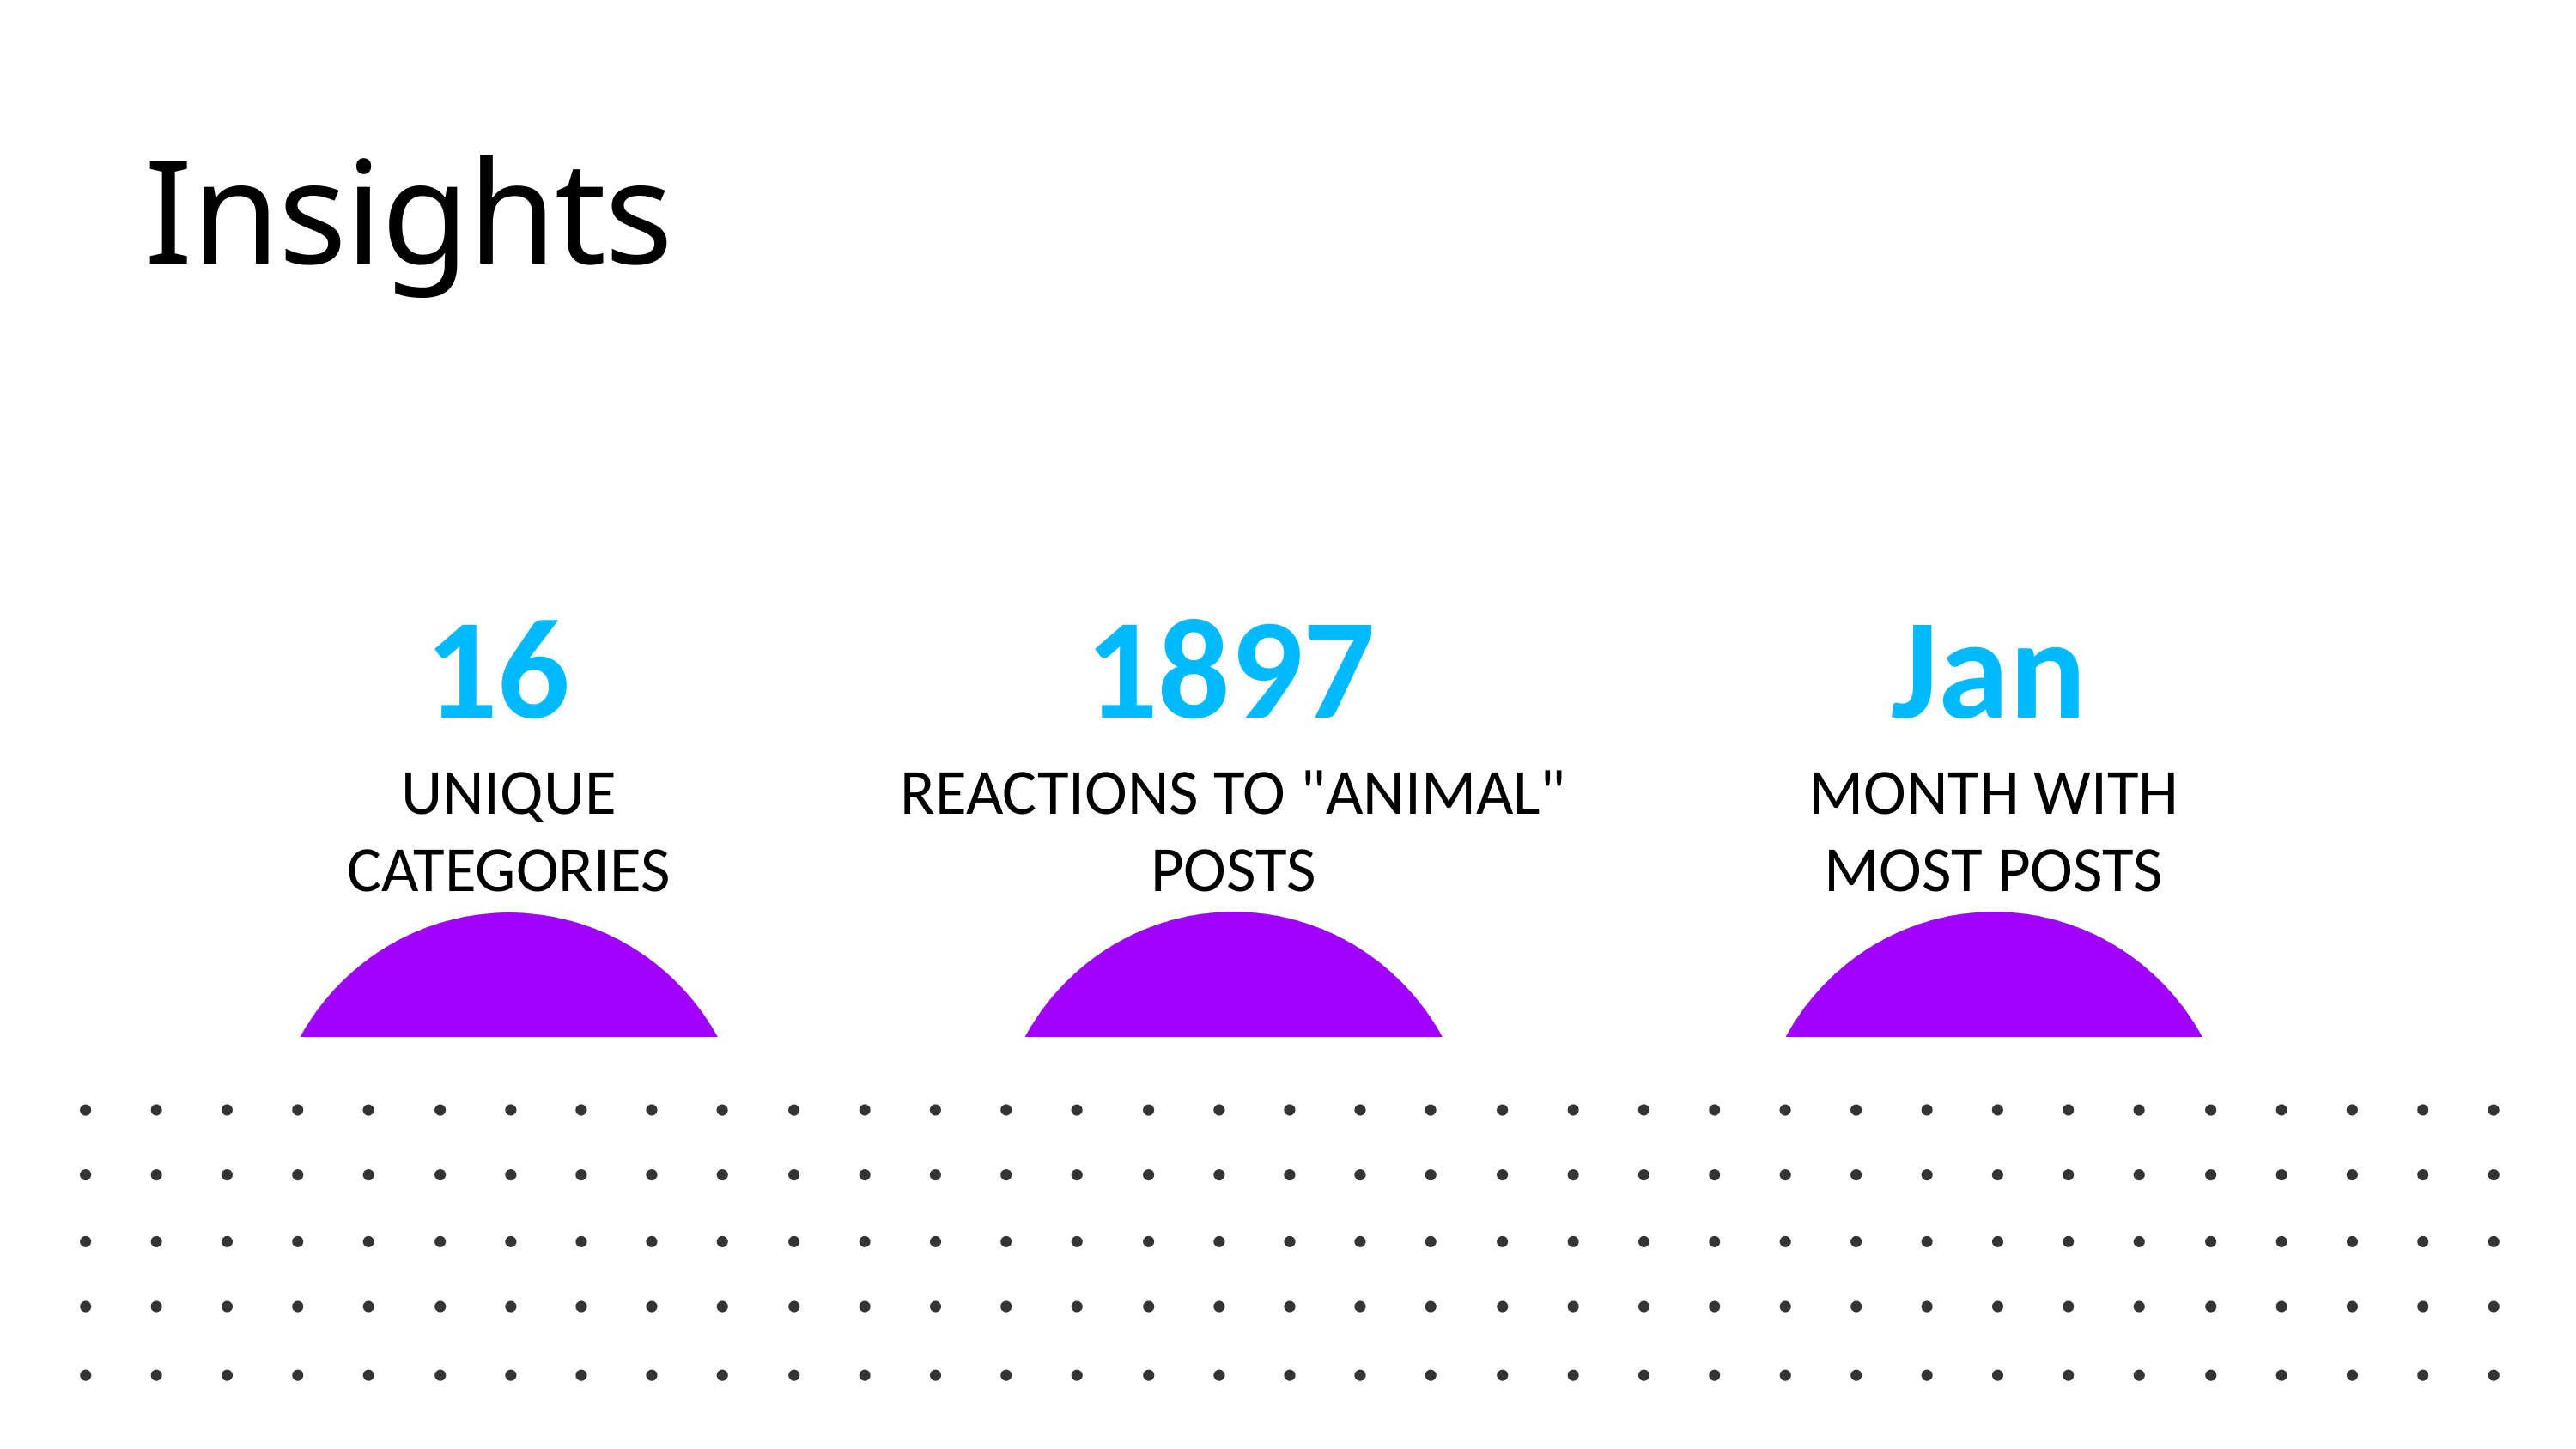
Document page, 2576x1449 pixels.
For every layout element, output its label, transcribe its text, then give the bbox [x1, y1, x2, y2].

picture [299, 912, 719, 1037]
picture [1024, 912, 1443, 1037]
text_box 1897 [1072, 568, 1394, 743]
text_box MONTH WITH MOST POSTS [1617, 743, 2371, 911]
picture [1784, 912, 2204, 1037]
text_box REACTIONS TO "ANIMAL" POSTS [857, 743, 1610, 911]
text_box Jan [1878, 568, 2114, 743]
text_box 16 [412, 568, 606, 743]
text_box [72, 1099, 2504, 1385]
text_box UNIQUE CATEGORIES [299, 743, 719, 911]
text_box Insights [144, 121, 799, 294]
